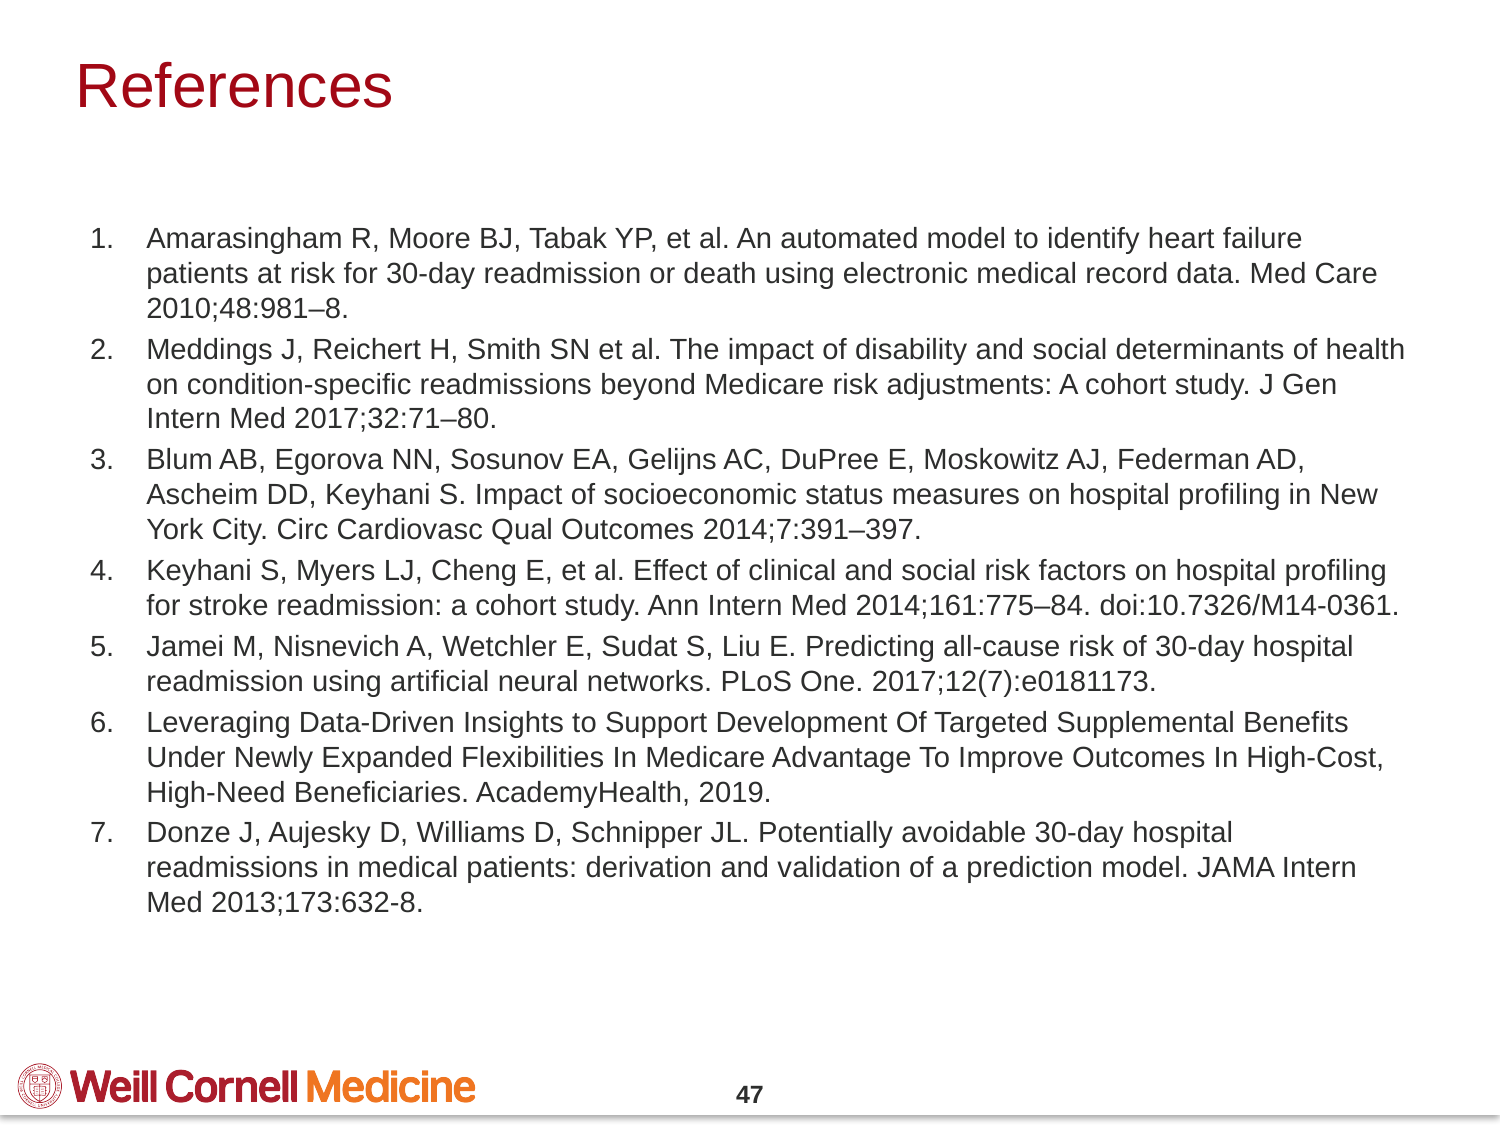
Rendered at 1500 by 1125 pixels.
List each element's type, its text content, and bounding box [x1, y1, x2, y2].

title References [75, 45, 1425, 200]
list Amarasingham R, Moore BJ, Tabak YP, et al. An automated model to identify heart failure patients at risk for 30-day readmission or death using electronic medical record data. Med Care 2010;48:981–8. Meddings J, Reichert H, Smith SN et al. The impact of disability and social determinants of health on condition-specific readmissions beyond Medicare risk adjustments: A cohort study. J Gen Intern Med 2017;32:71–80. Blum AB, Egorova NN, Sosunov EA, Gelijns AC, DuPree E, Moskowitz AJ, Federman AD, Ascheim DD, Keyhani S. Impact of socioeconomic status measures on hospital profiling in New York City. Circ Cardiovasc Qual Outcomes 2014;7:391–397. Keyhani S, Myers LJ, Cheng E, et al. Effect of clinical and social risk factors on hospital profiling for stroke readmission: a cohort study. Ann Intern Med 2014;161:775–84. doi:10.7326/M14-0361. Jamei M, Nisnevich A, Wetchler E, Sudat S, Liu E. Predicting all-cause risk of 30-day hospital readmission using artificial neural networks. PLoS One. 2017;12(7):e0181173. Leveraging Data-Driven Insights to Support Development Of Targeted Supplemental Benefits Under Newly Expanded Flexibilities In Medicare Advantage To Improve Outcomes In High-Cost, High-Need Beneficiaries. AcademyHealth, 2019. Donze J, Aujesky D, Williams D, Schnipper JL. Potentially avoidable 30-day hospital readmissions in medical patients: derivation and validation of a prediction model. JAMA Intern Med 2013;173:632-8. [75, 211, 1423, 1073]
picture [0, 1050, 505, 1125]
